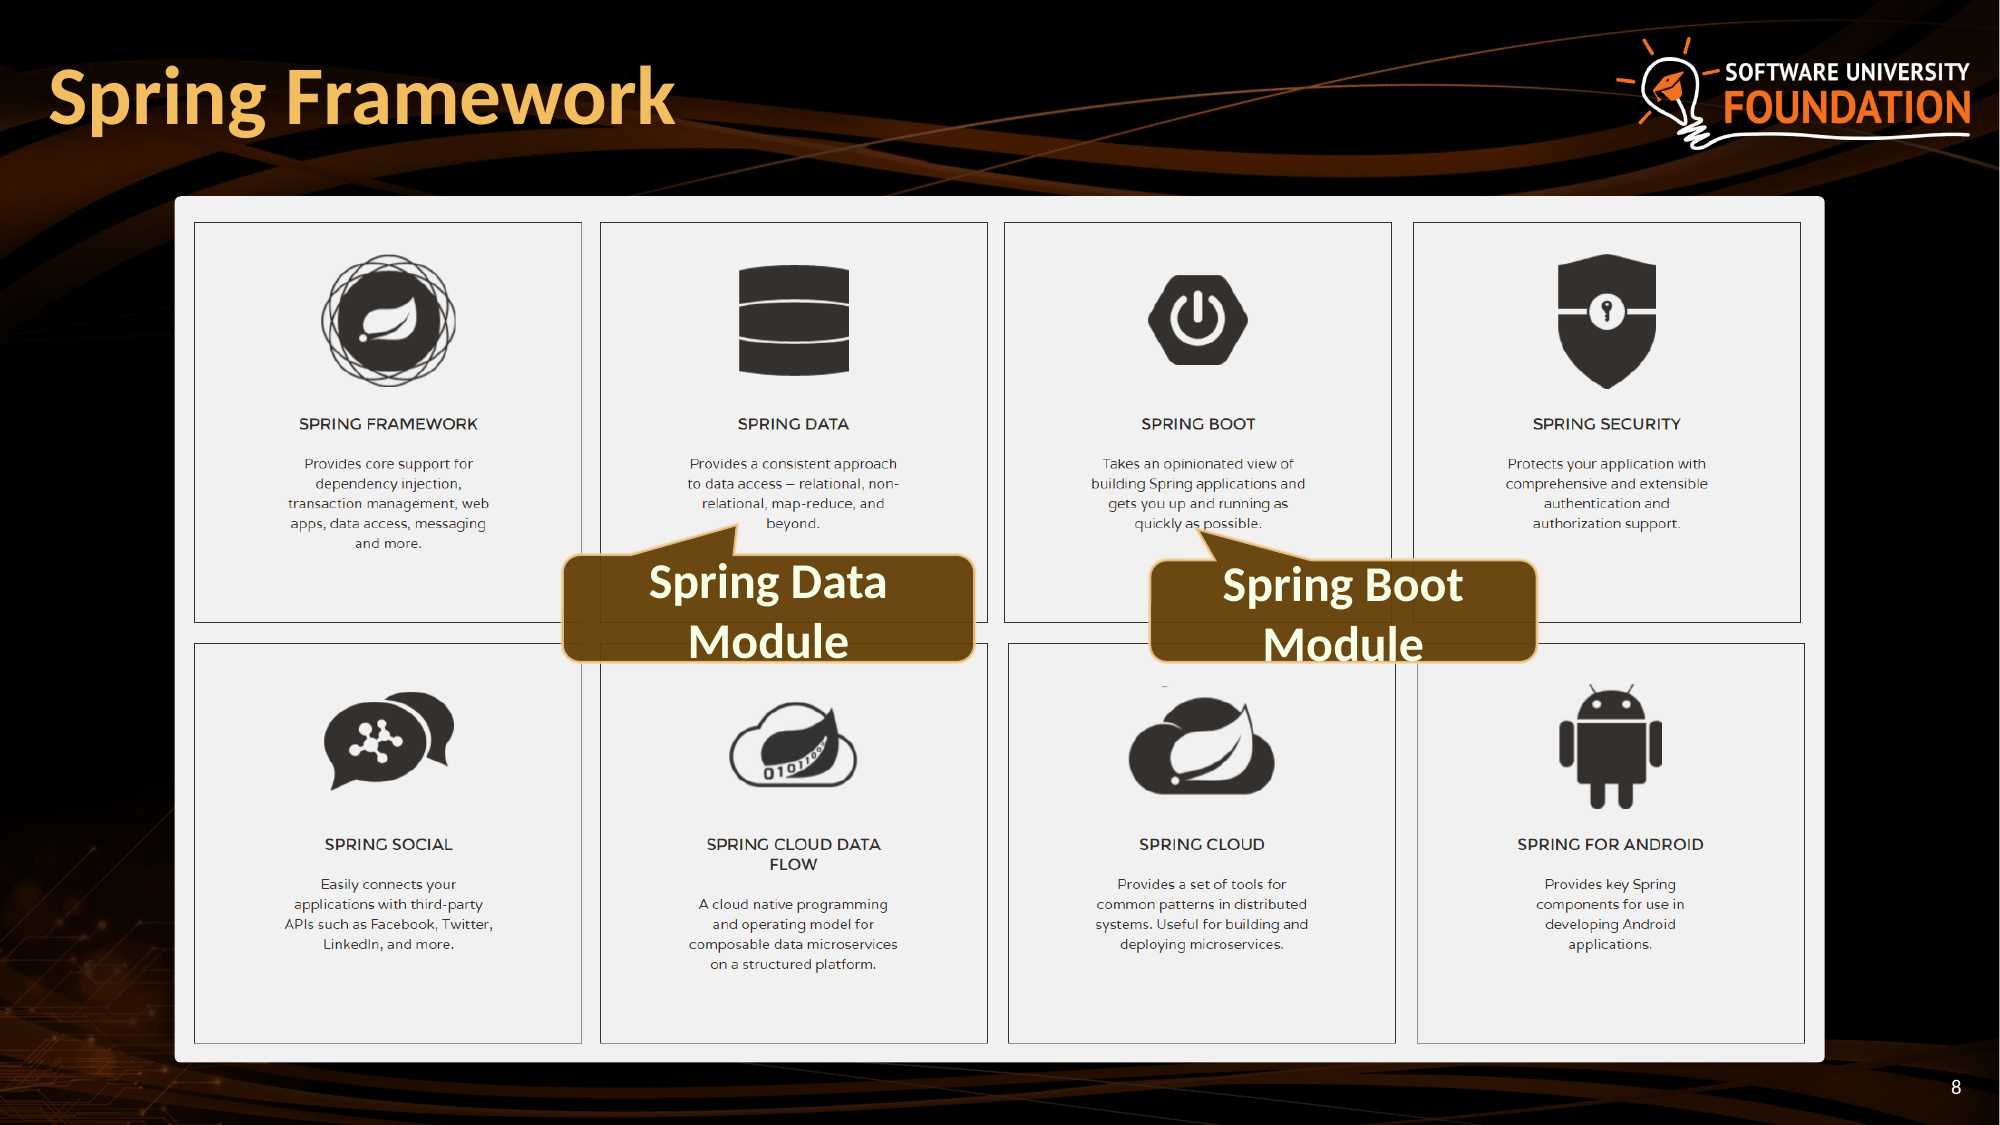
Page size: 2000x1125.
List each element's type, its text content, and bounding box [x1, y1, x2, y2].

title Spring Framework [30, 6, 1602, 189]
picture [0, 0, 2000, 1125]
slide_number 8 [1897, 1070, 1968, 1103]
